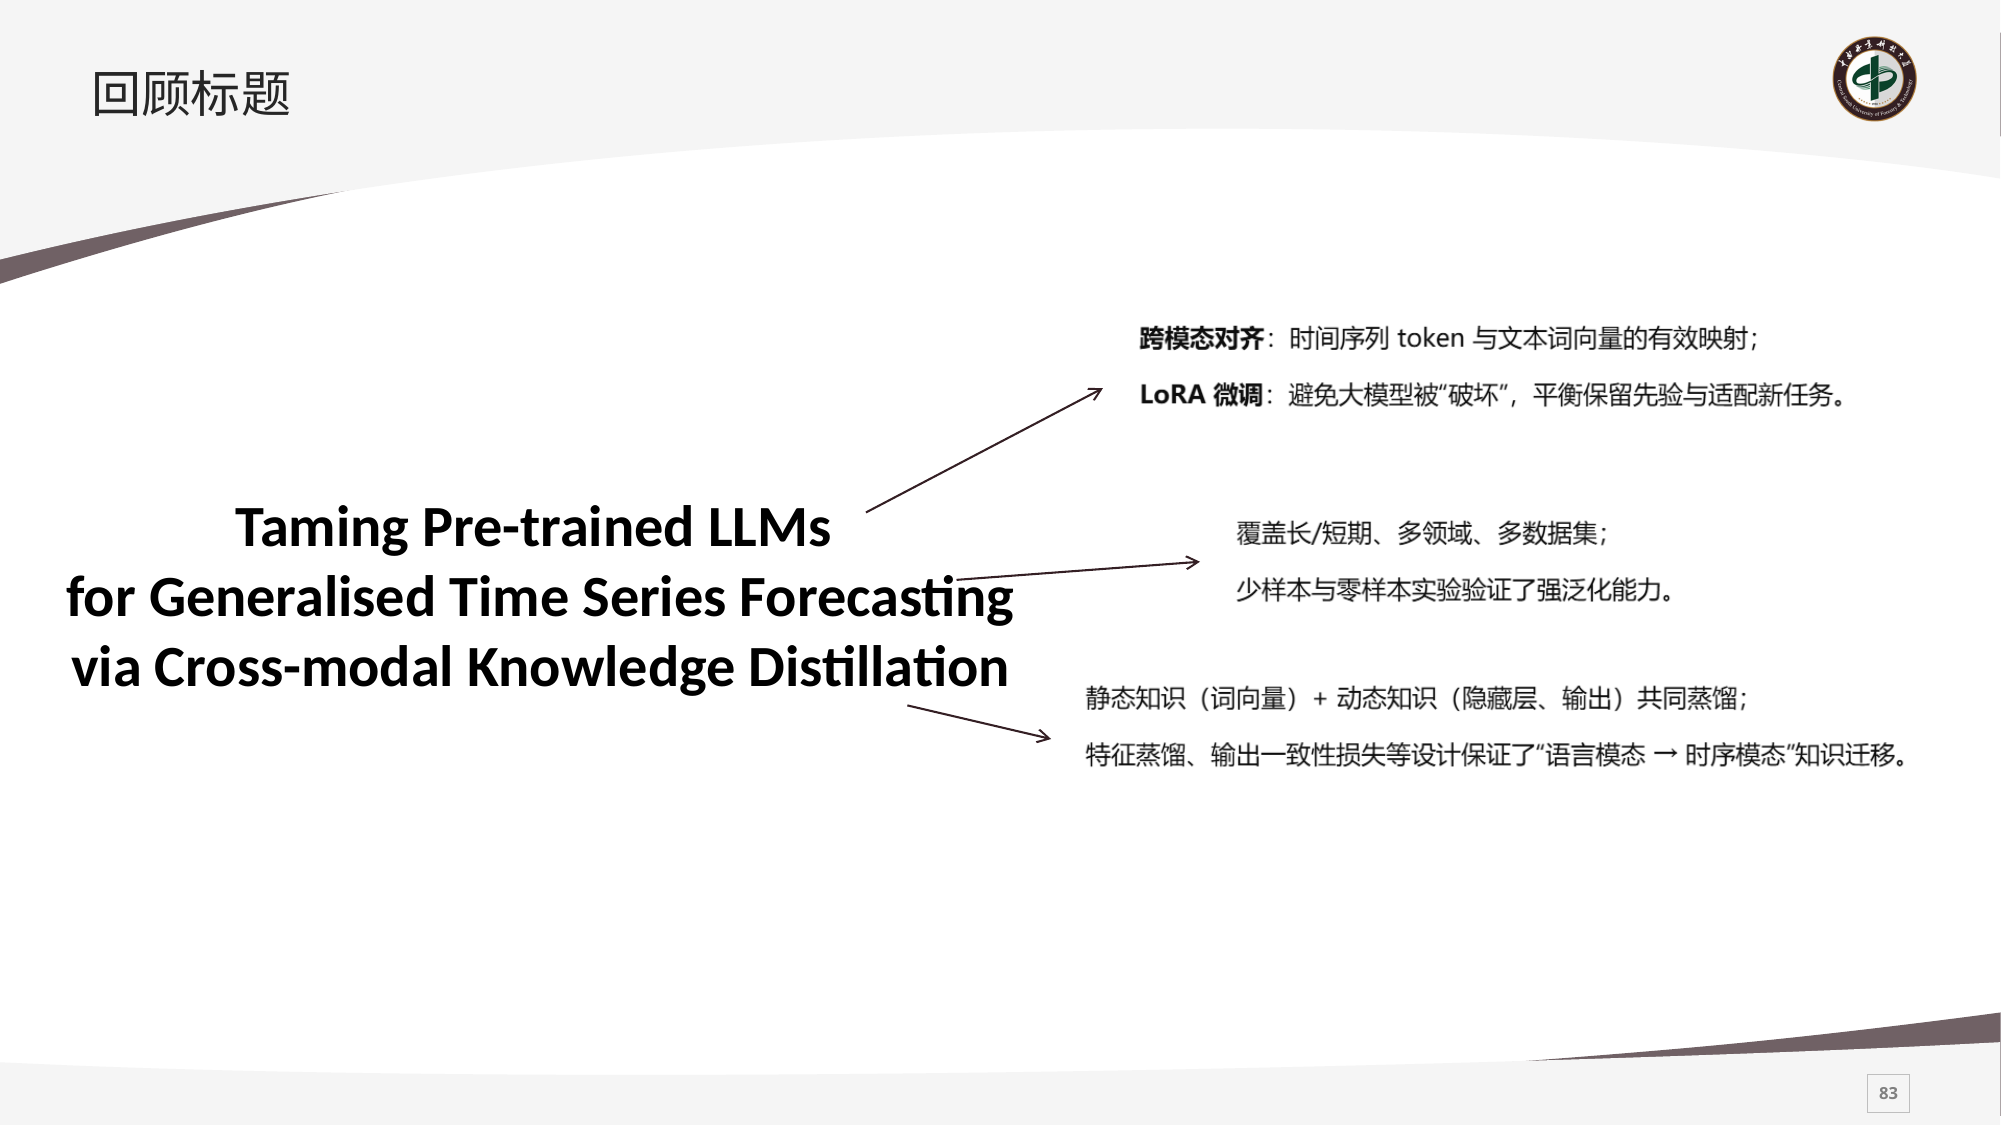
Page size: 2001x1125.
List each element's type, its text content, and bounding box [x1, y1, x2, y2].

picture [1226, 506, 1715, 611]
picture [1127, 309, 1897, 417]
picture [1067, 671, 1923, 778]
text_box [907, 705, 1052, 739]
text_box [865, 388, 1103, 513]
title 回顾标题 [79, 57, 1880, 146]
picture [1831, 35, 1918, 123]
text_box Taming Pre-trained LLMs for Generalised Time Series Forecasting via Cross-modal Knowledge Distillation [33, 481, 1034, 706]
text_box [956, 561, 1200, 580]
